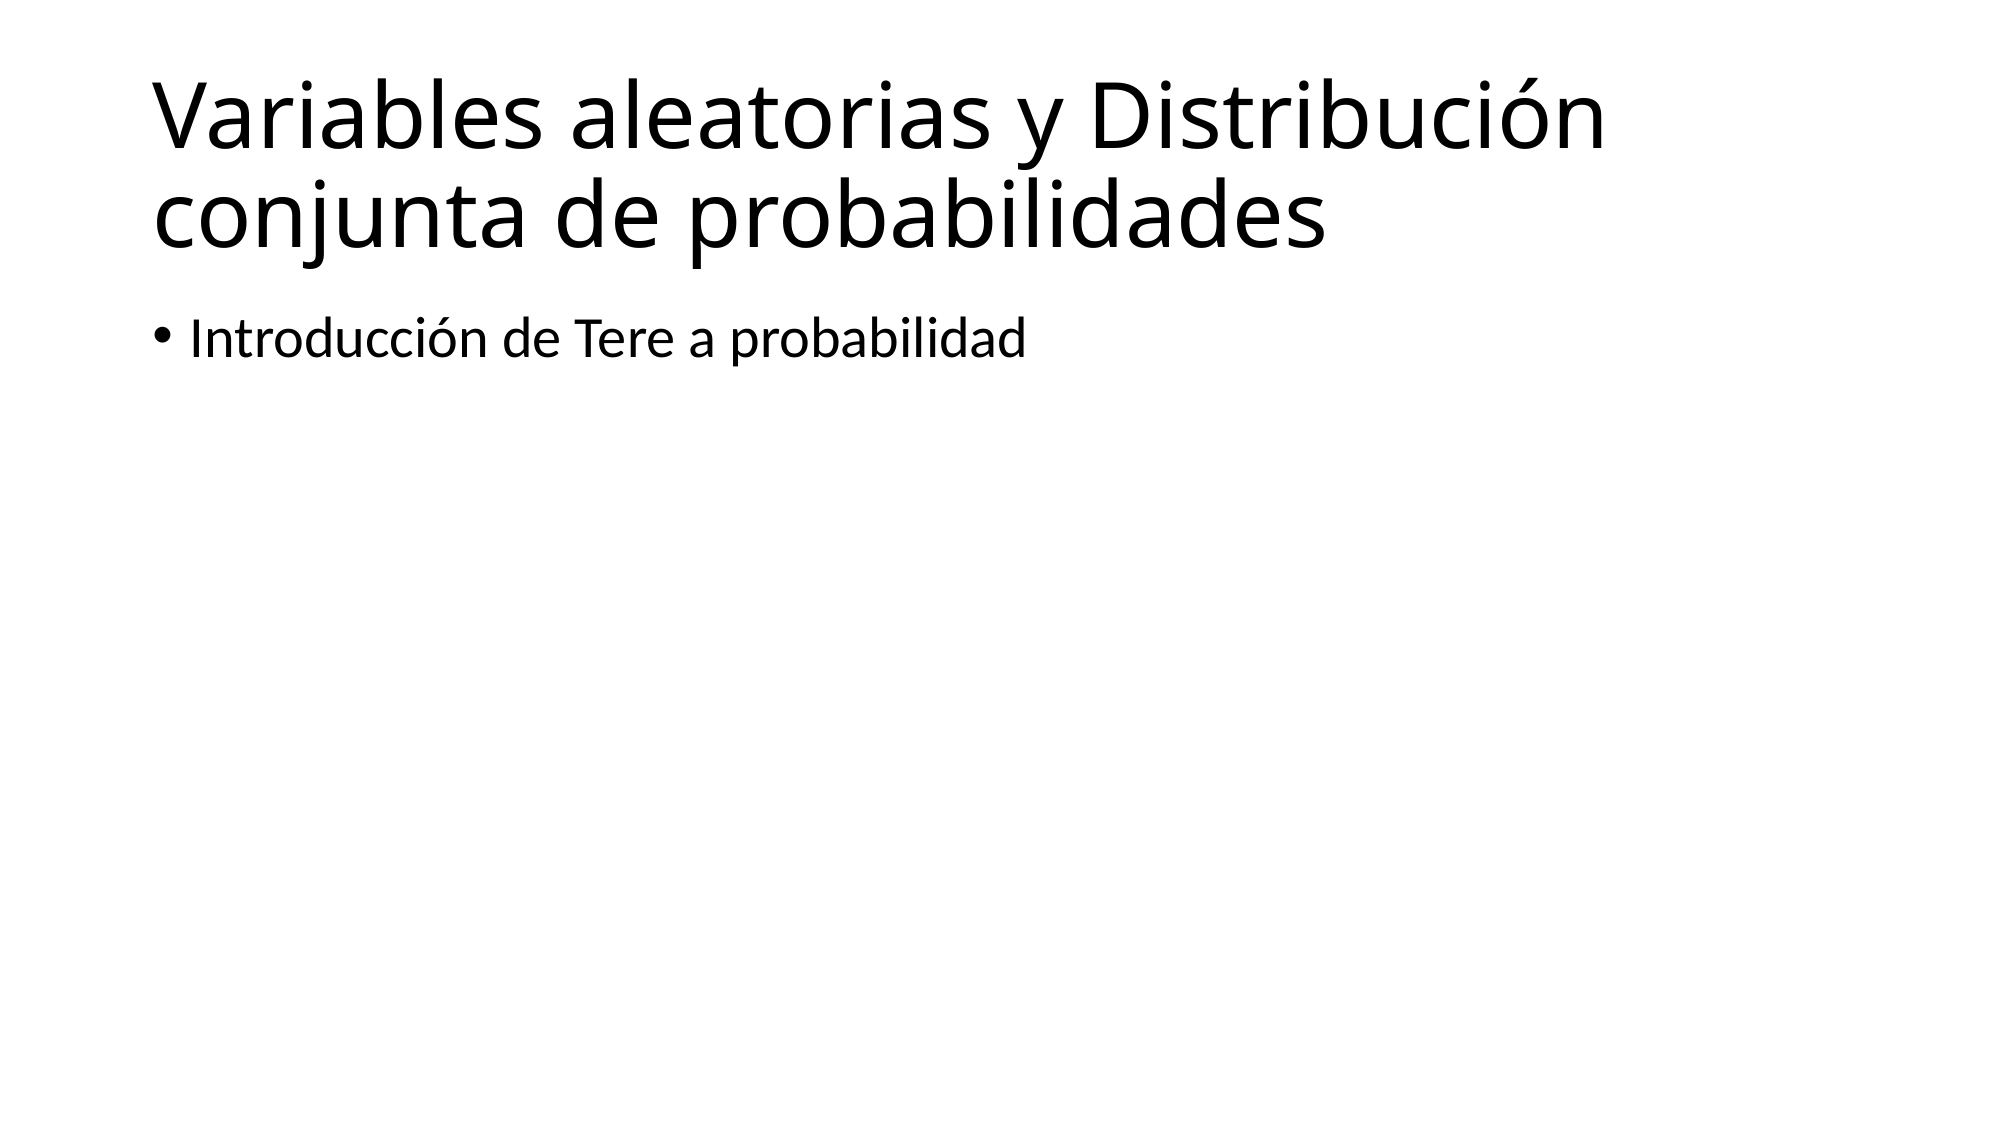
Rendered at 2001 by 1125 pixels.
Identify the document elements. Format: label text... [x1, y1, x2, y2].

title Variables aleatorias y Distribución conjunta de probabilidades [137, 59, 1863, 278]
list Introducción de Tere a probabilidad [137, 299, 1863, 1014]
